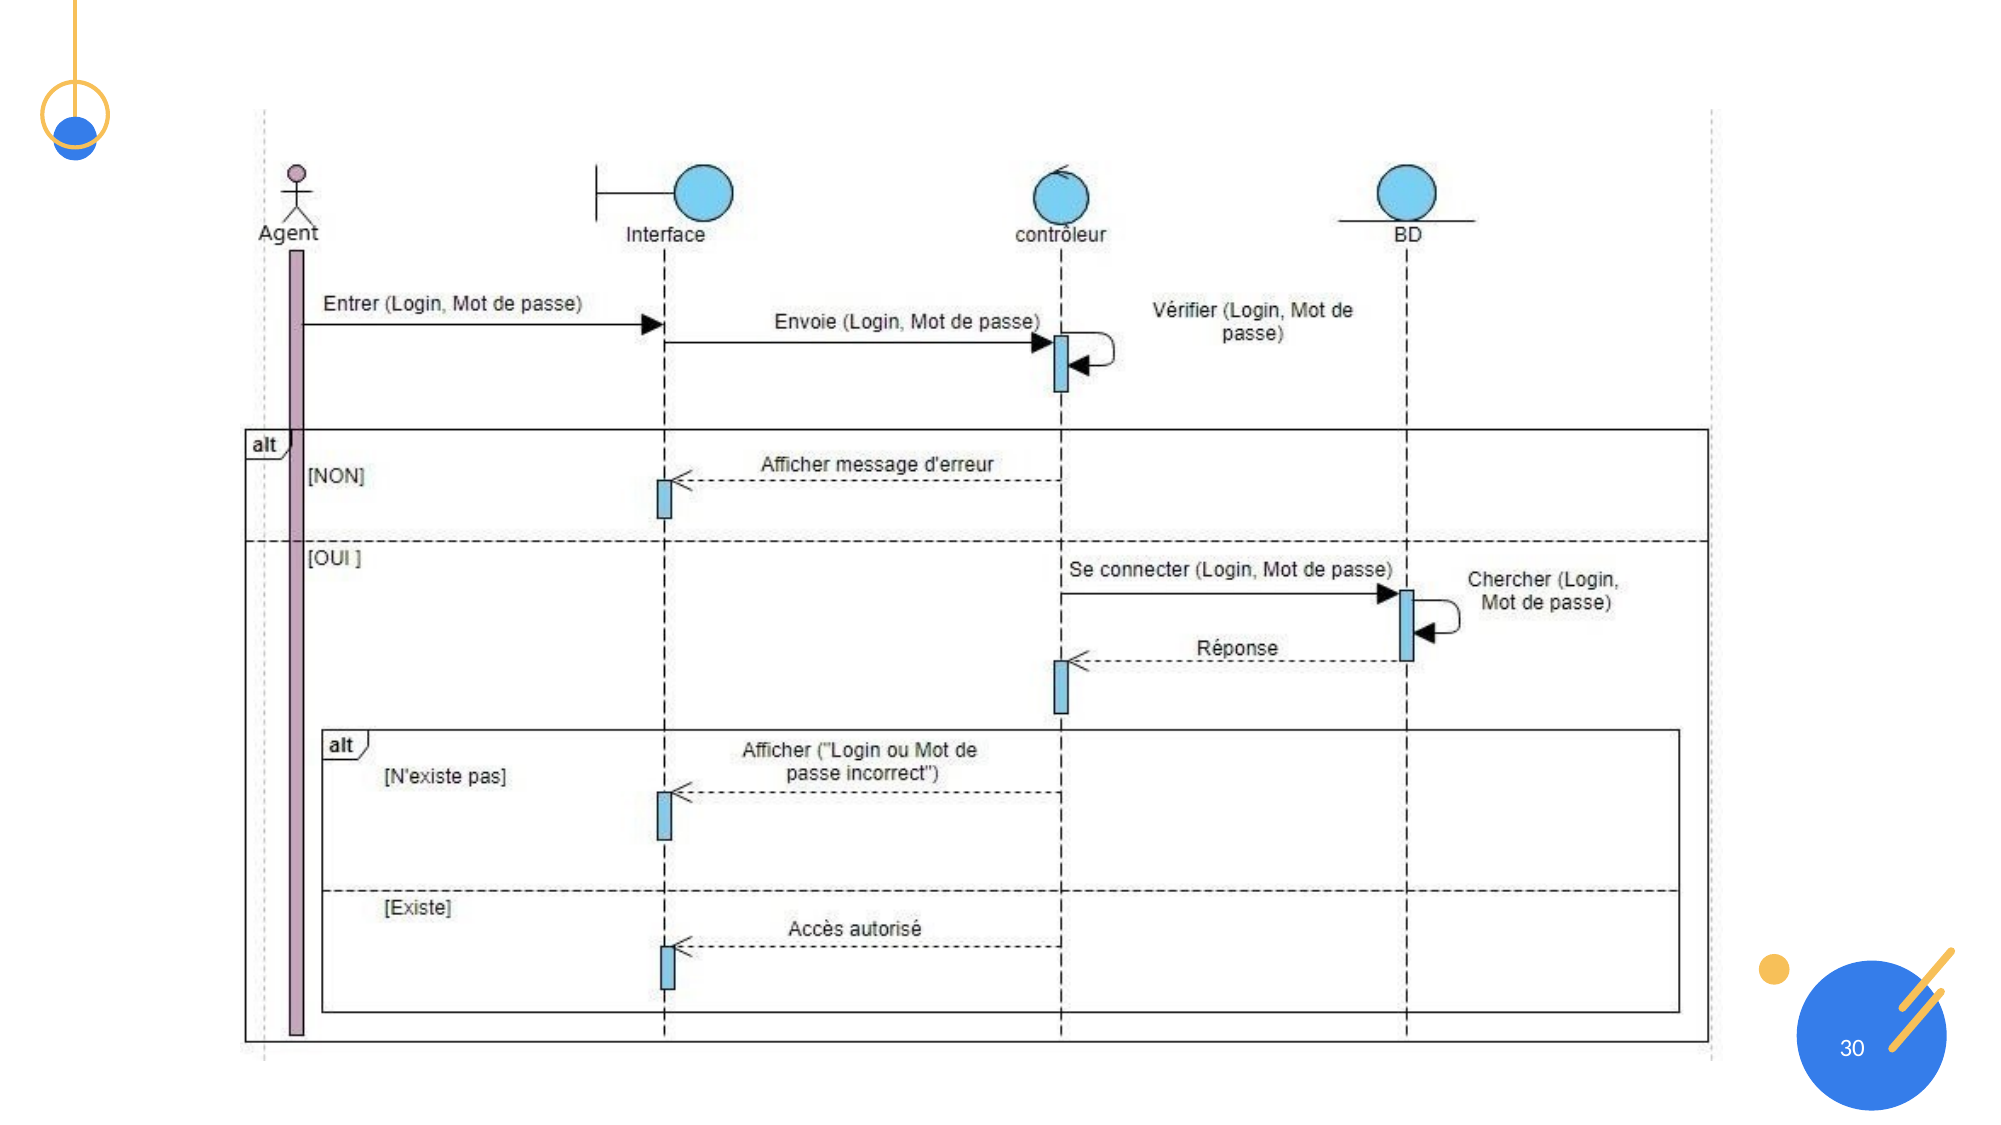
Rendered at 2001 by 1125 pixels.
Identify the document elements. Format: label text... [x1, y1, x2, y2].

slide_number 30 [1430, 1016, 1881, 1077]
picture [239, 109, 1724, 1061]
